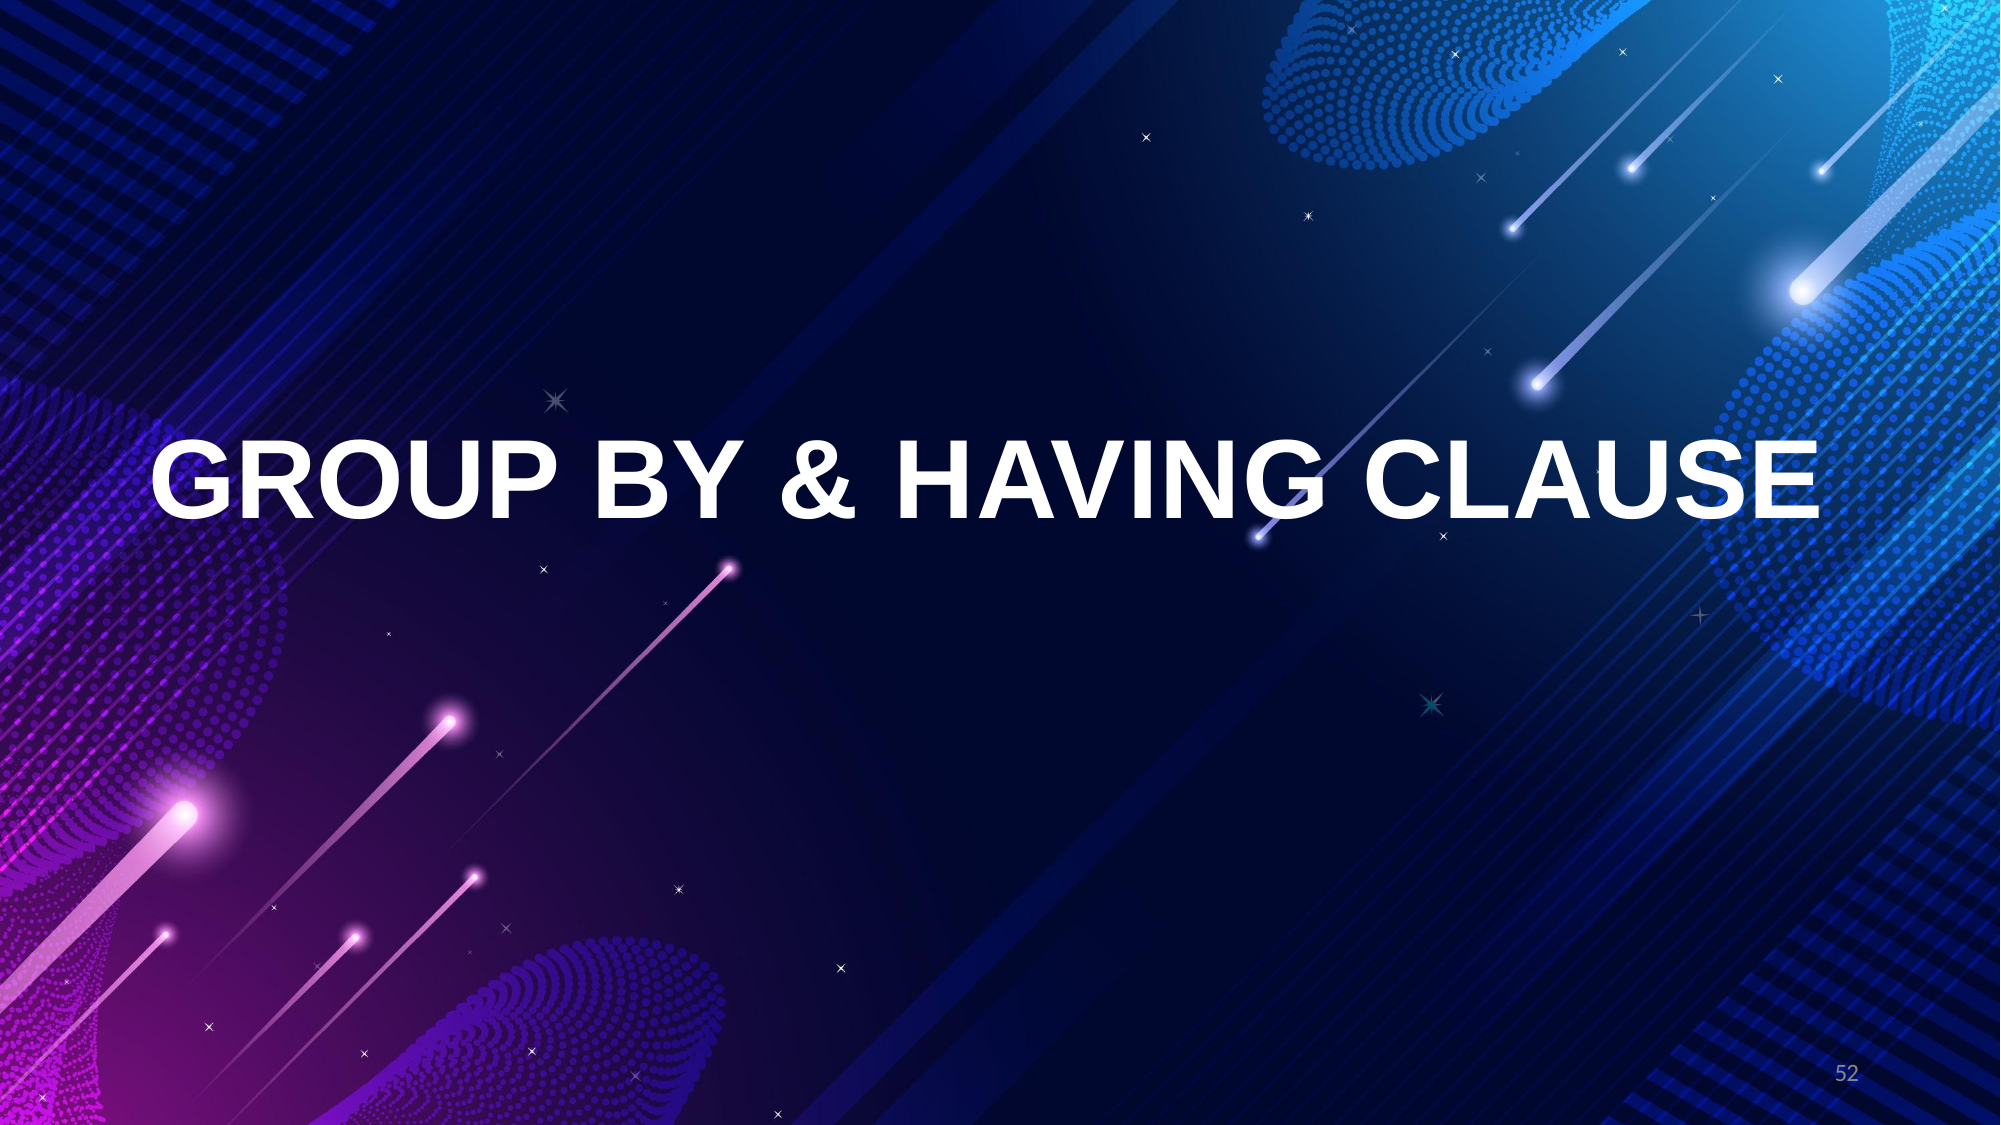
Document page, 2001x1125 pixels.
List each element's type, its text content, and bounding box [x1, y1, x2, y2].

slide_number 52 [1802, 1060, 1875, 1100]
title GROUP BY & HAVING CLAUSE [139, 299, 1837, 595]
picture [0, 0, 2000, 1125]
